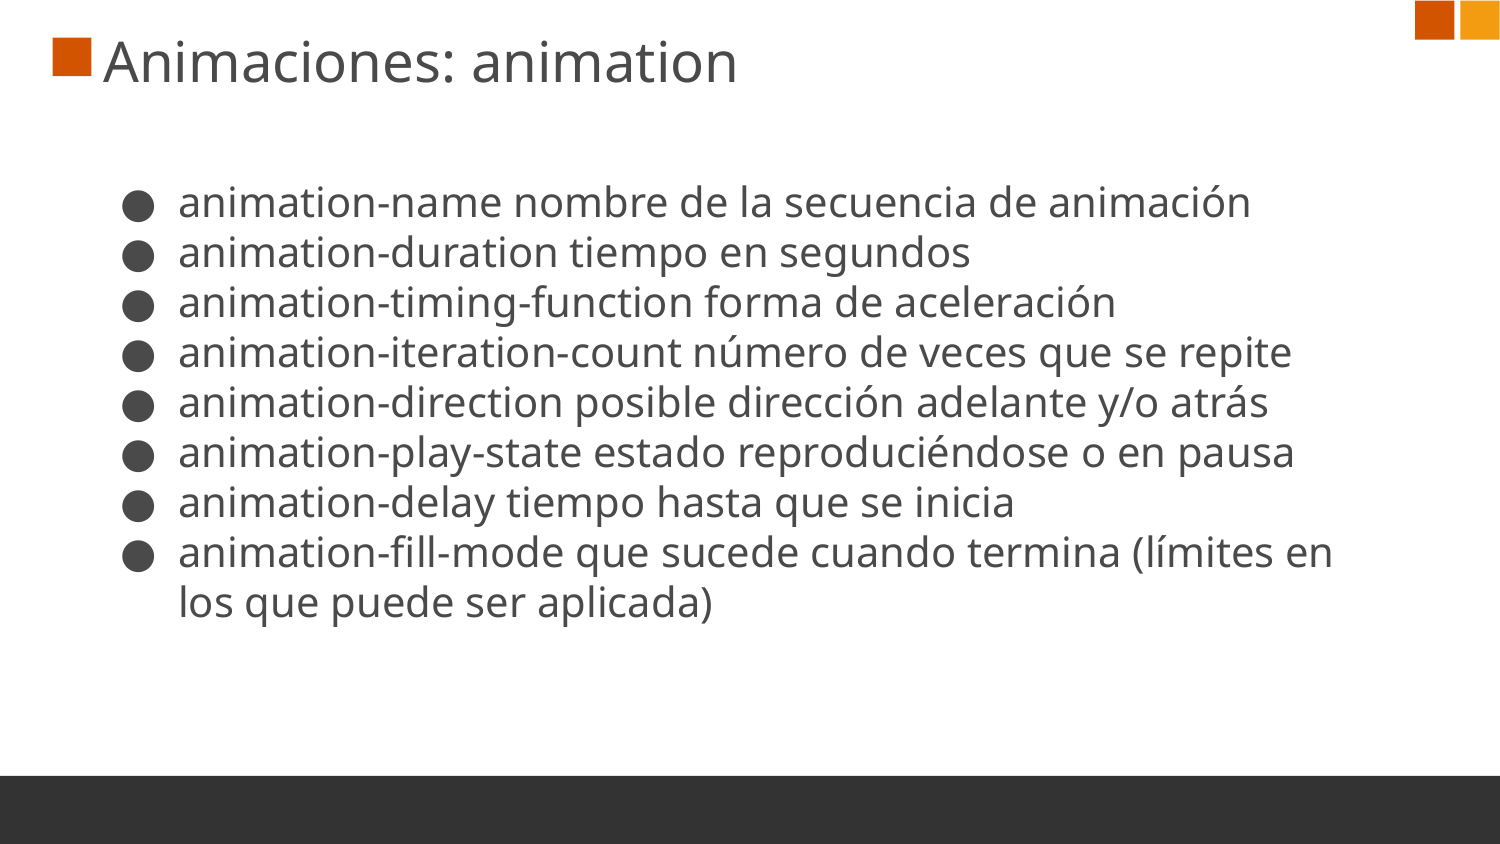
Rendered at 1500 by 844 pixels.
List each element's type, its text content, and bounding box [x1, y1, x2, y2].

list animation-name nombre de la secuencia de animación animation-duration tiempo en segundos animation-timing-function forma de aceleración animation-iteration-count número de veces que se repite animation-direction posible dirección adelante y/o atrás animation-play-state estado reproduciéndose o en pausa animation-delay tiempo hasta que se inicia animation-fill-mode que sucede cuando termina (límites en los que puede ser aplicada) [94, 167, 1381, 656]
title Animaciones: animation [94, 17, 1381, 107]
